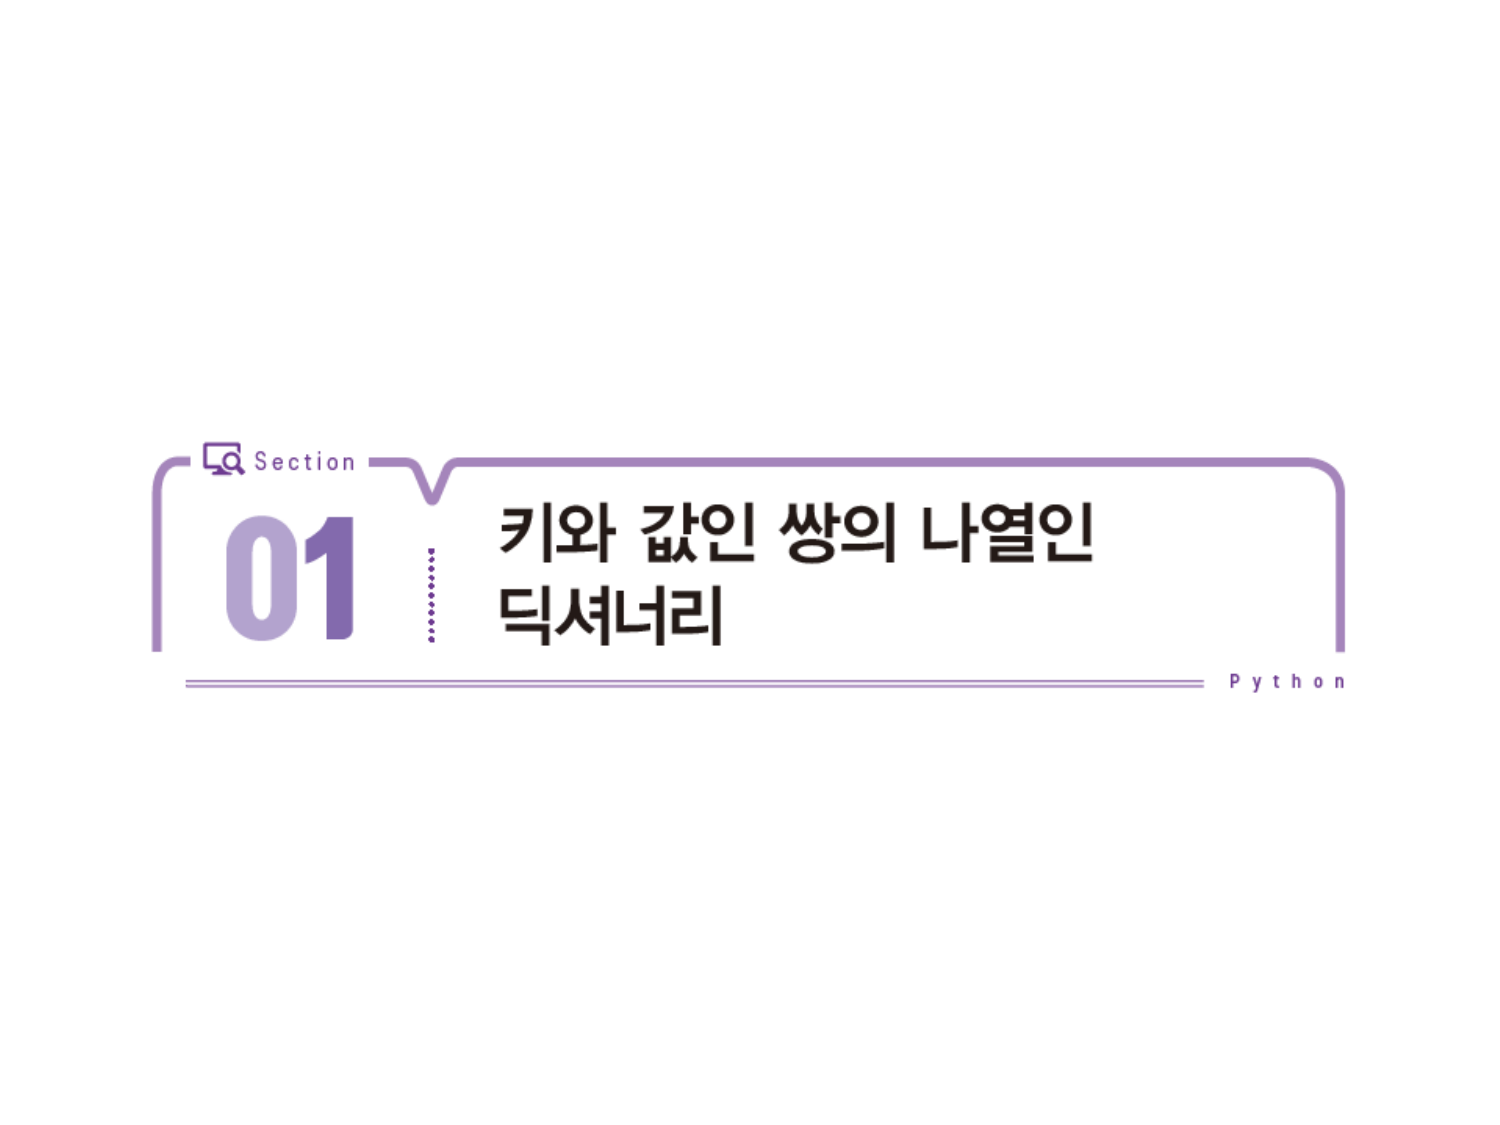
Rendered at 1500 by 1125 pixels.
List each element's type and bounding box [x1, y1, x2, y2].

picture [136, 417, 1364, 708]
